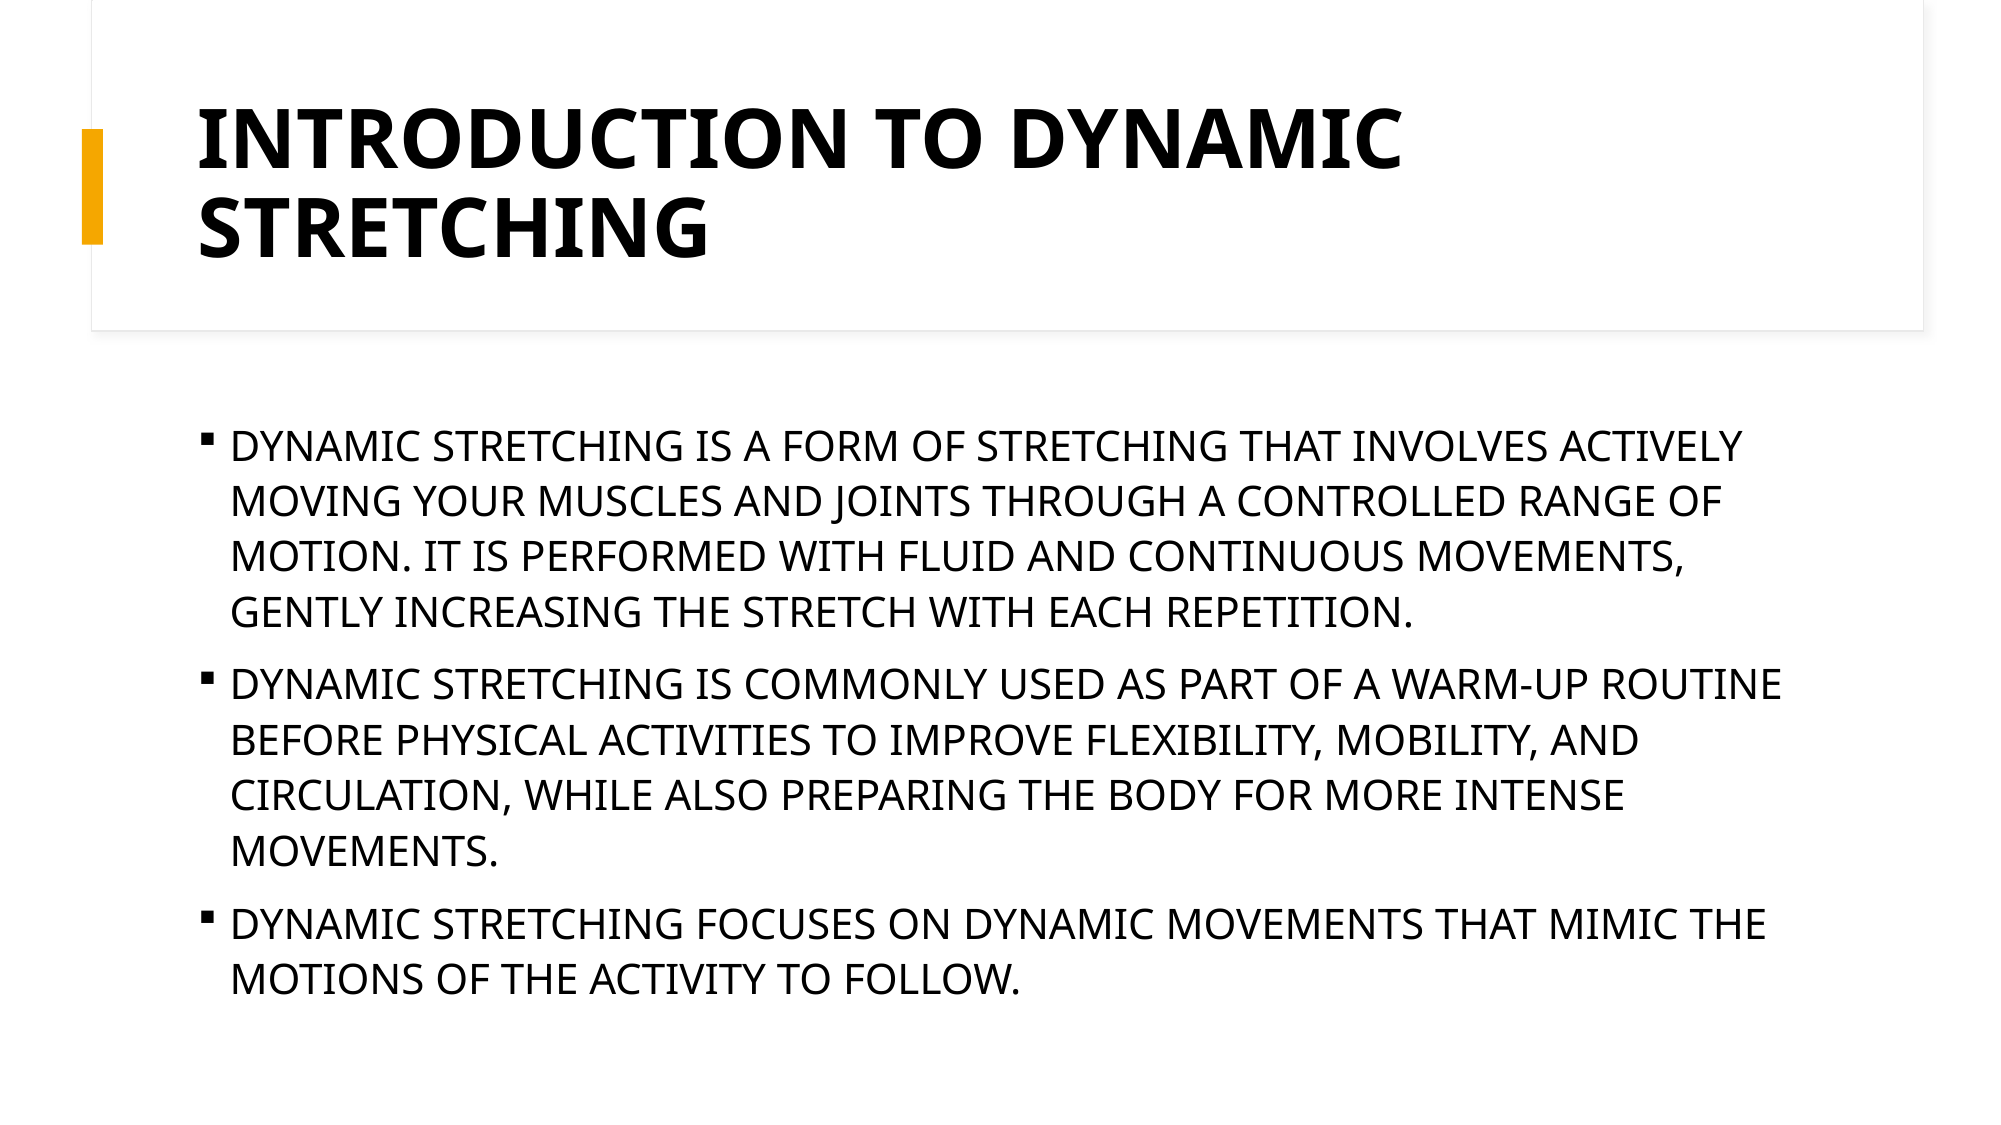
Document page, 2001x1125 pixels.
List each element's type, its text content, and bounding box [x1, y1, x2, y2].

list DYNAMIC STRETCHING IS A FORM OF STRETCHING THAT INVOLVES ACTIVELY MOVING YOUR MUSCLES AND JOINTS THROUGH A CONTROLLED RANGE OF MOTION. IT IS PERFORMED WITH FLUID AND CONTINUOUS MOVEMENTS, GENTLY INCREASING THE STRETCH WITH EACH REPETITION. DYNAMIC STRETCHING IS COMMONLY USED AS PART OF A WARM-UP ROUTINE BEFORE PHYSICAL ACTIVITIES TO IMPROVE FLEXIBILITY, MOBILITY, AND CIRCULATION, WHILE ALSO PREPARING THE BODY FOR MORE INTENSE MOVEMENTS. DYNAMIC STRETCHING FOCUSES ON DYNAMIC MOVEMENTS THAT MIMIC THE MOTIONS OF THE ACTIVITY TO FOLLOW. [183, 406, 1851, 1013]
title INTRODUCTION TO DYNAMIC STRETCHING [183, 90, 1851, 284]
